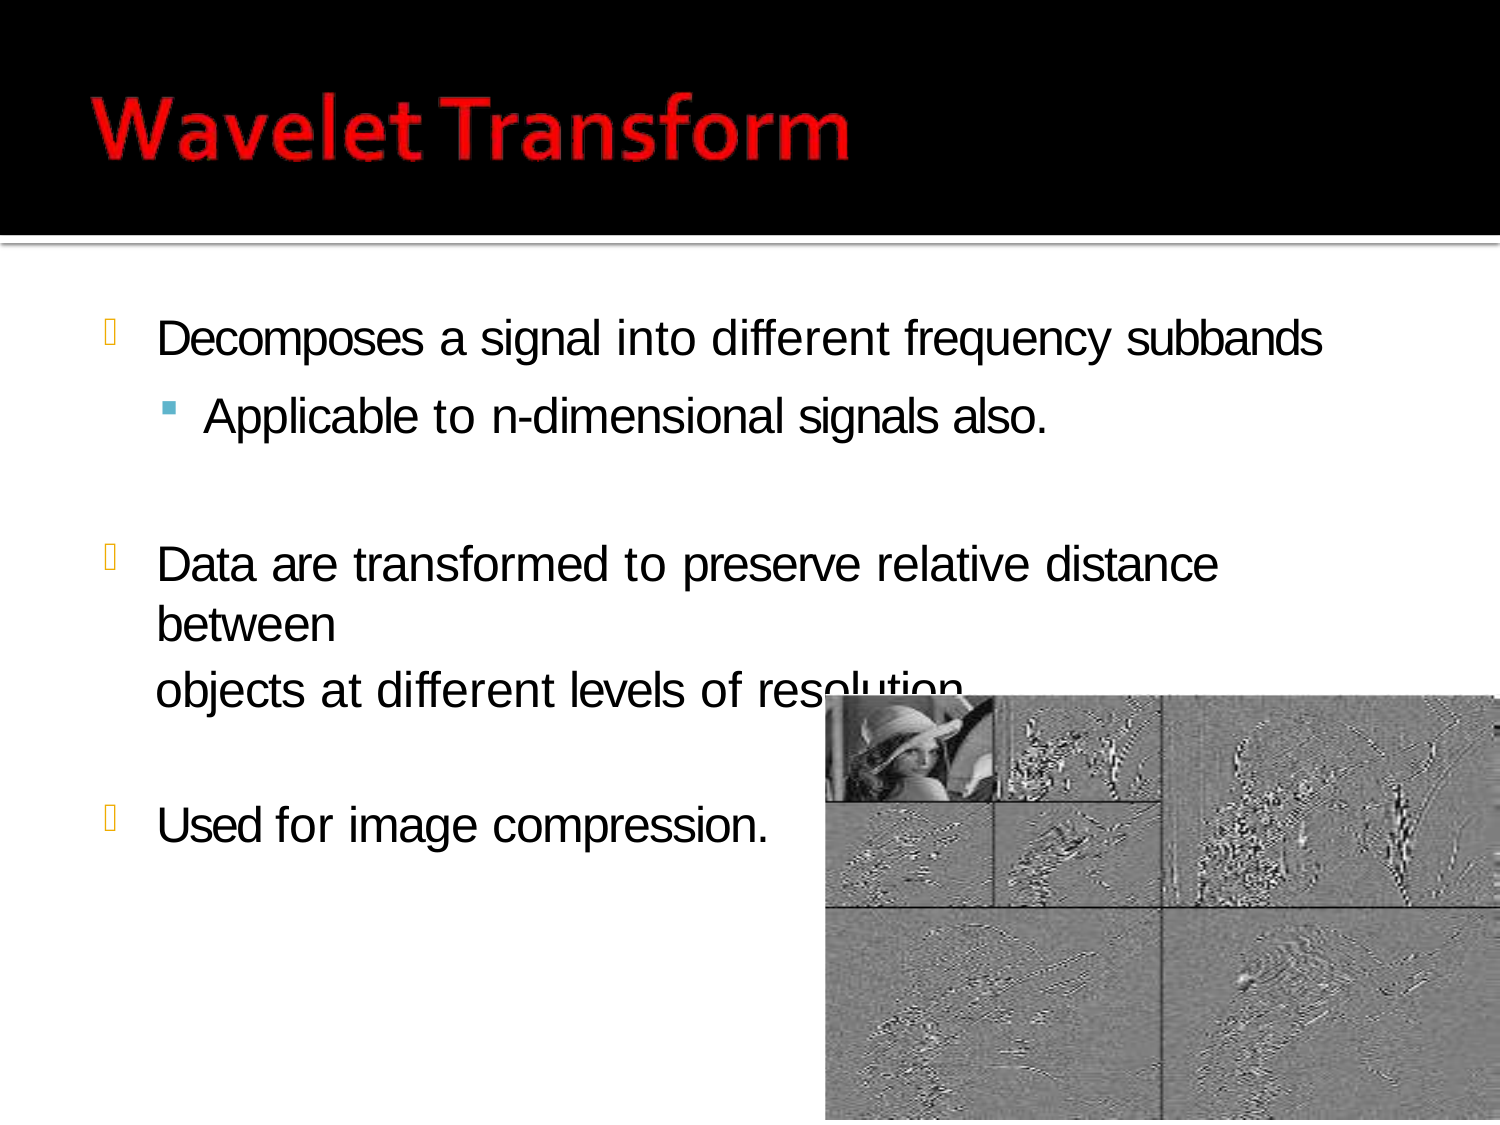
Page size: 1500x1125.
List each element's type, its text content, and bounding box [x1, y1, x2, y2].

text_box [825, 694, 1500, 1120]
text_box [90, 91, 849, 162]
picture [0, 244, 1500, 251]
text_box Decomposes a signal into different frequency subbands Applicable to n-dimensional signals also. Data are transformed to preserve relative distance between objects at different levels of resolution. Used for image compression. [101, 285, 1385, 853]
